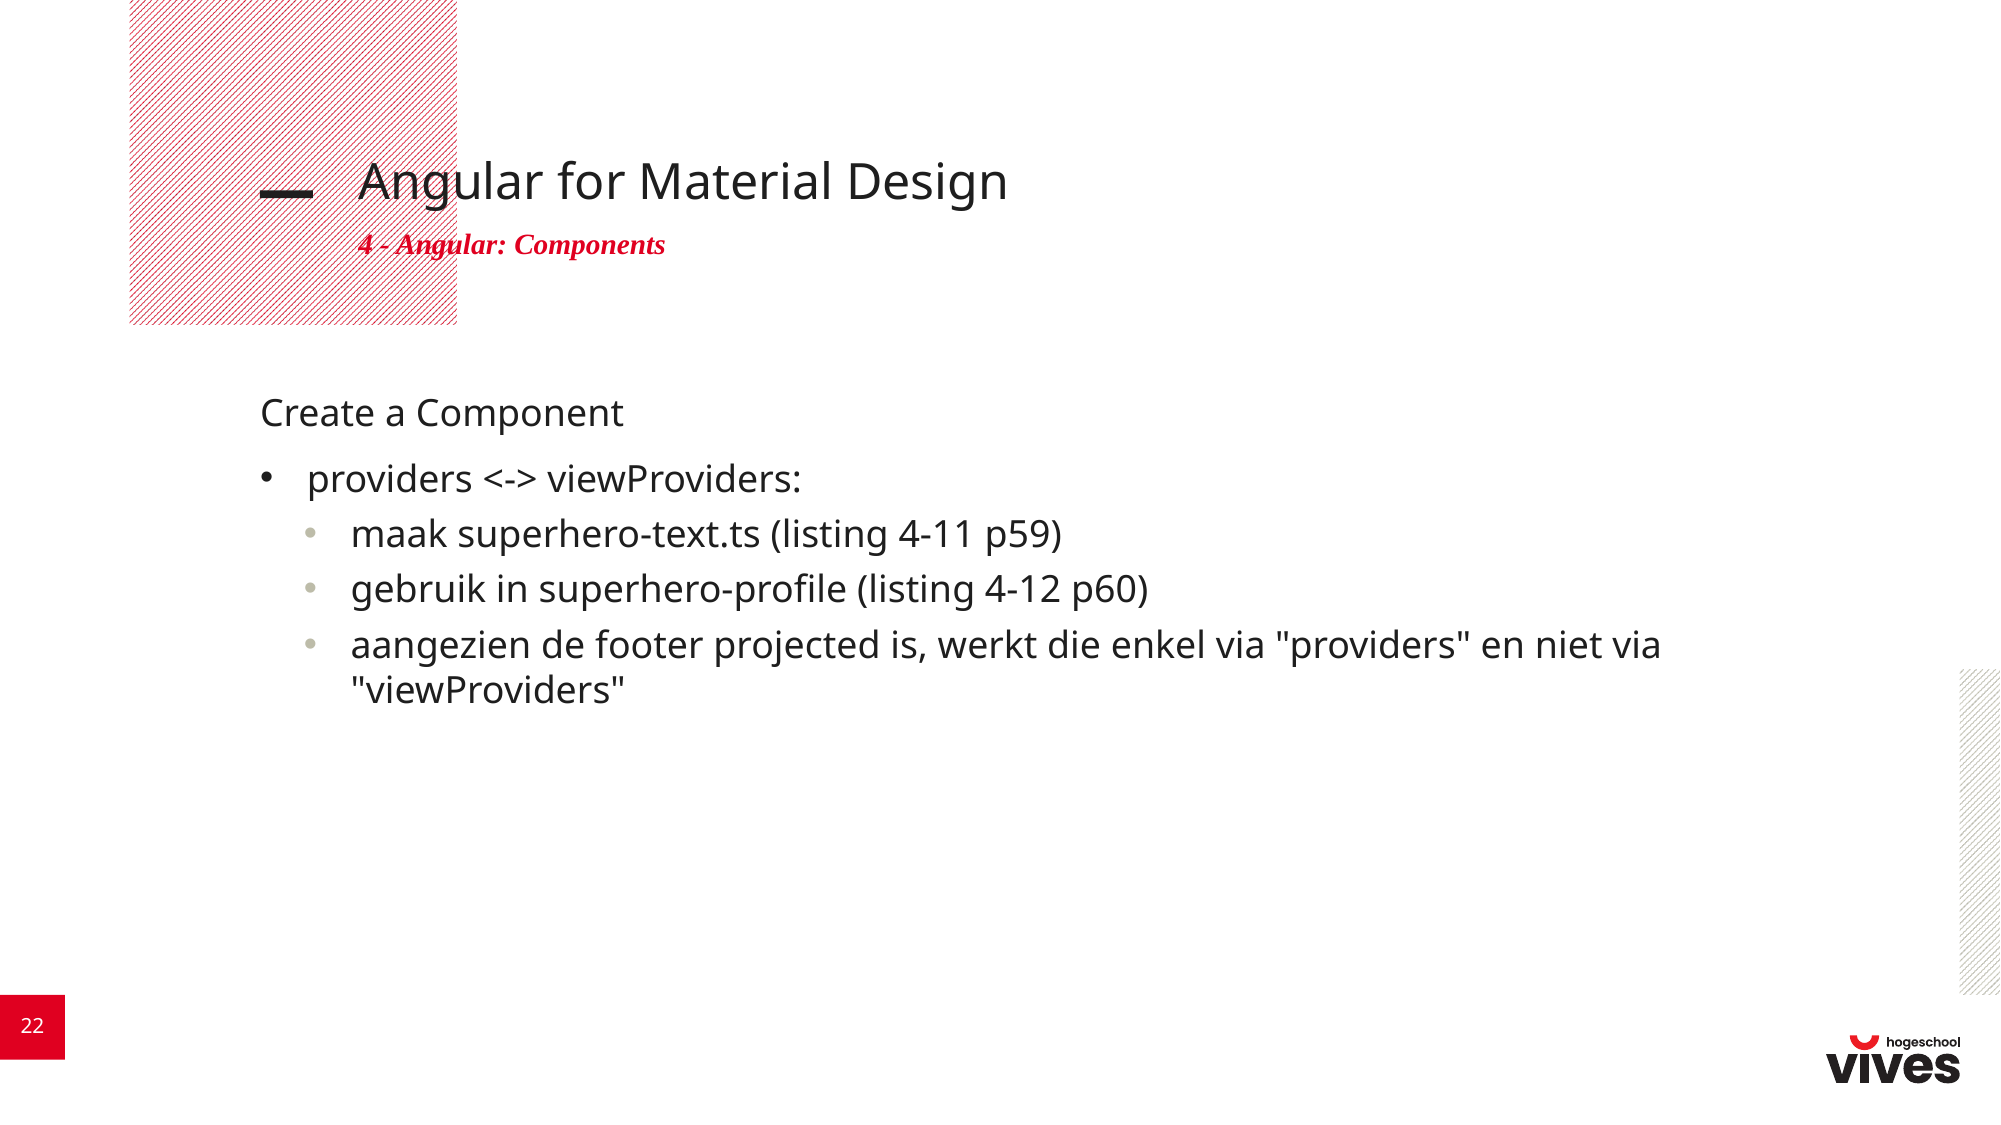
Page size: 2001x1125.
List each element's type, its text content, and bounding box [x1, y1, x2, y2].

list 4 - Angular: Components [358, 217, 1863, 268]
picture [1959, 669, 2000, 995]
title Angular for Material Design [358, 138, 1863, 217]
picture [129, 0, 457, 325]
list Create a Component providers <-> viewProviders: maak superhero-text.ts (listing 4-11 p59) gebruik in superhero-profile (listing 4-12 p60) aangezien de footer projected is, werkt die enkel via "providers" en niet via "viewProviders" [259, 388, 1863, 995]
